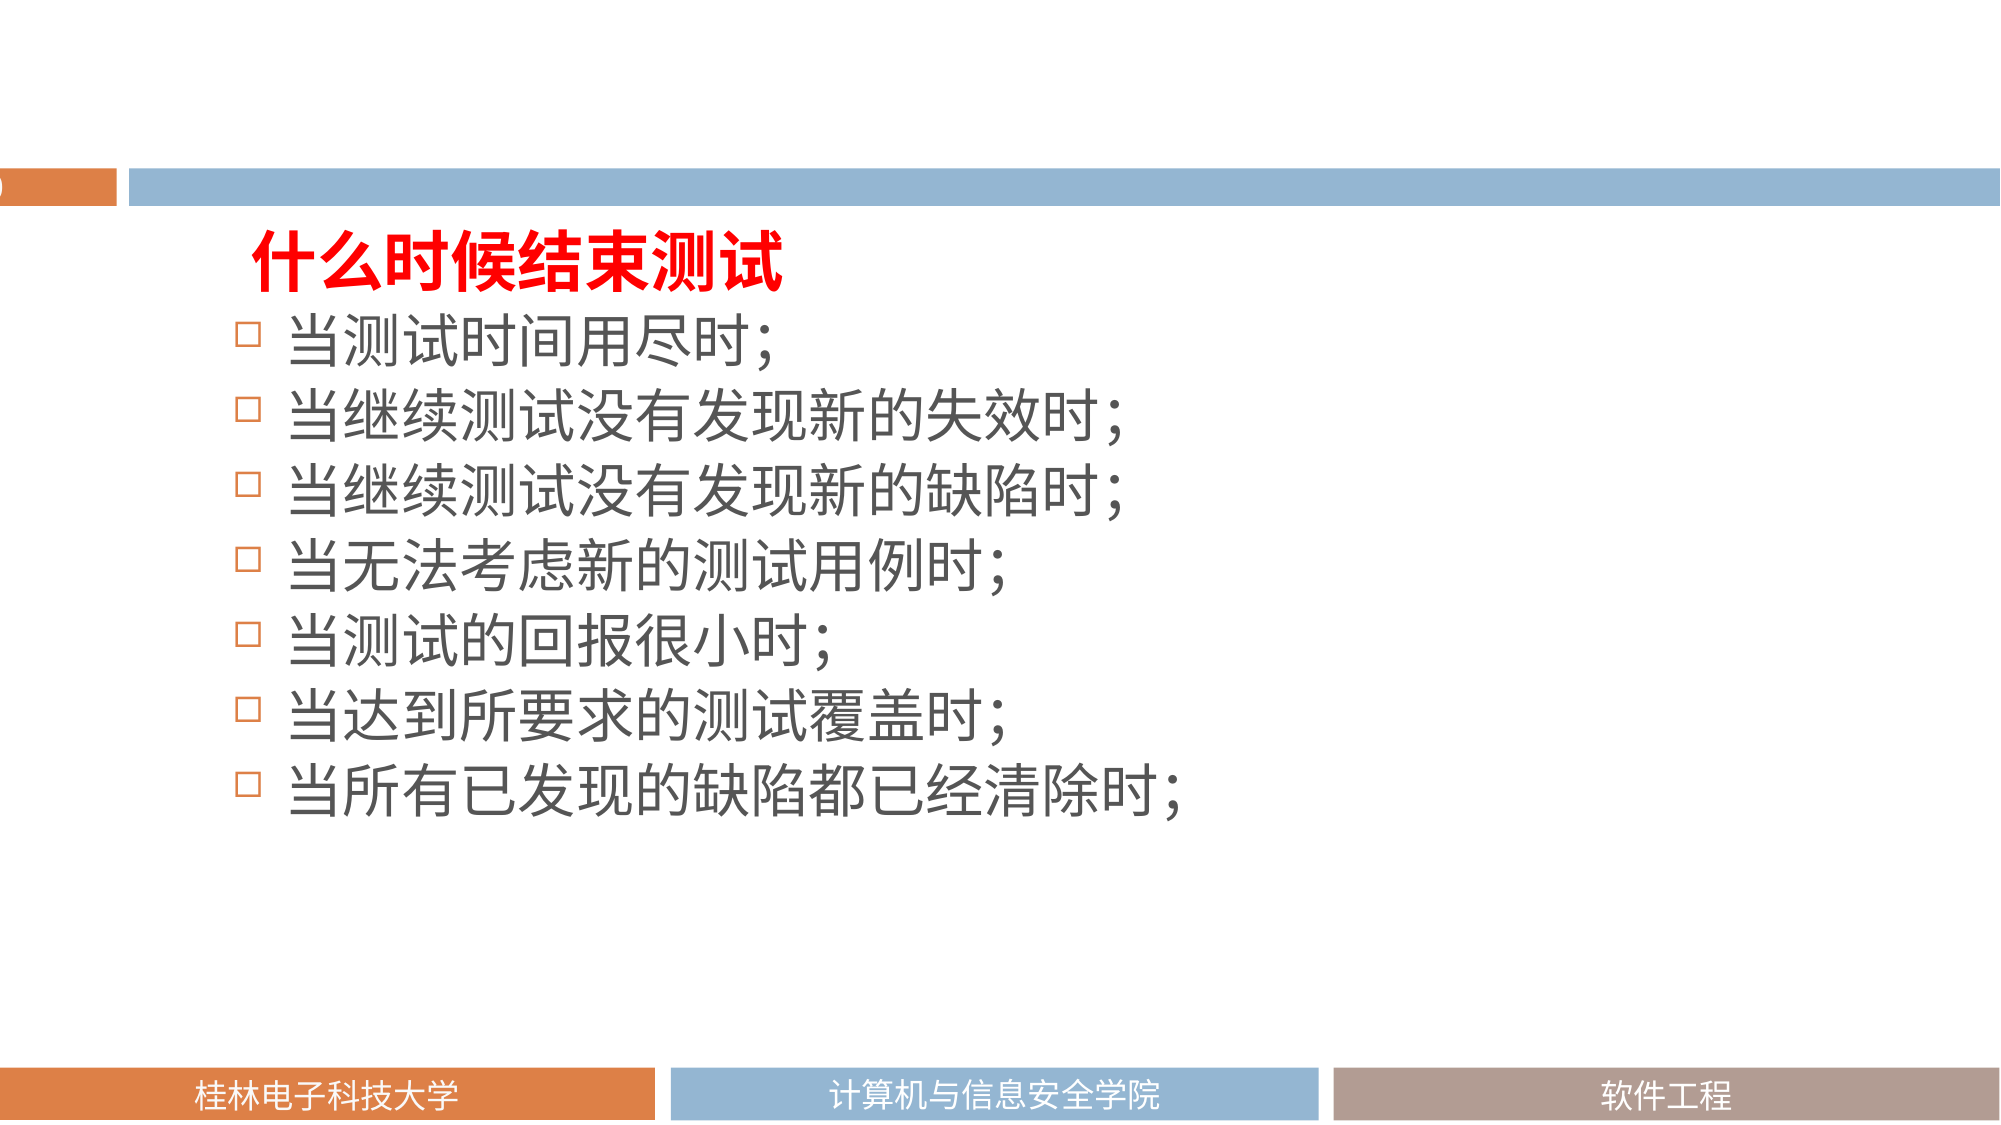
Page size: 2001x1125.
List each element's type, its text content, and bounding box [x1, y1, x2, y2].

list 什么时候结束测试 当测试时间用尽时； 当继续测试没有发现新的失效时； 当继续测试没有发现新的缺陷时； 当无法考虑新的测试用例时； 当测试的回报很小时； 当达到所要求的测试覆盖时； 当所有已发现的缺陷都已经清除时； [217, 229, 1568, 995]
